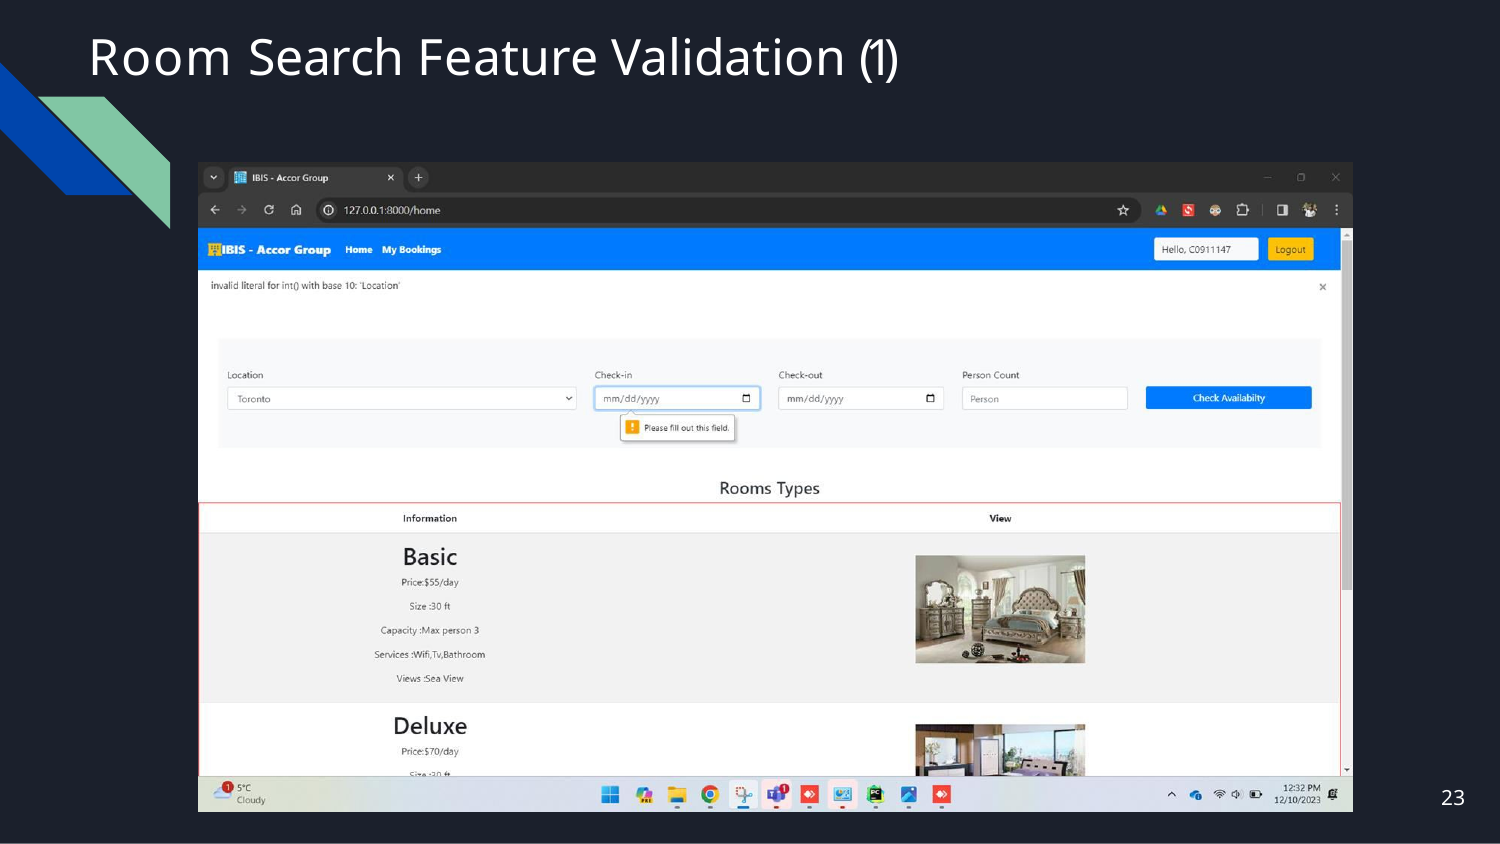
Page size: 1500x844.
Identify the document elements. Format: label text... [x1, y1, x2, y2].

slide_number 23 [1434, 782, 1472, 844]
picture [197, 162, 1353, 813]
title Room Search Feature Validation (1) [86, 23, 958, 167]
